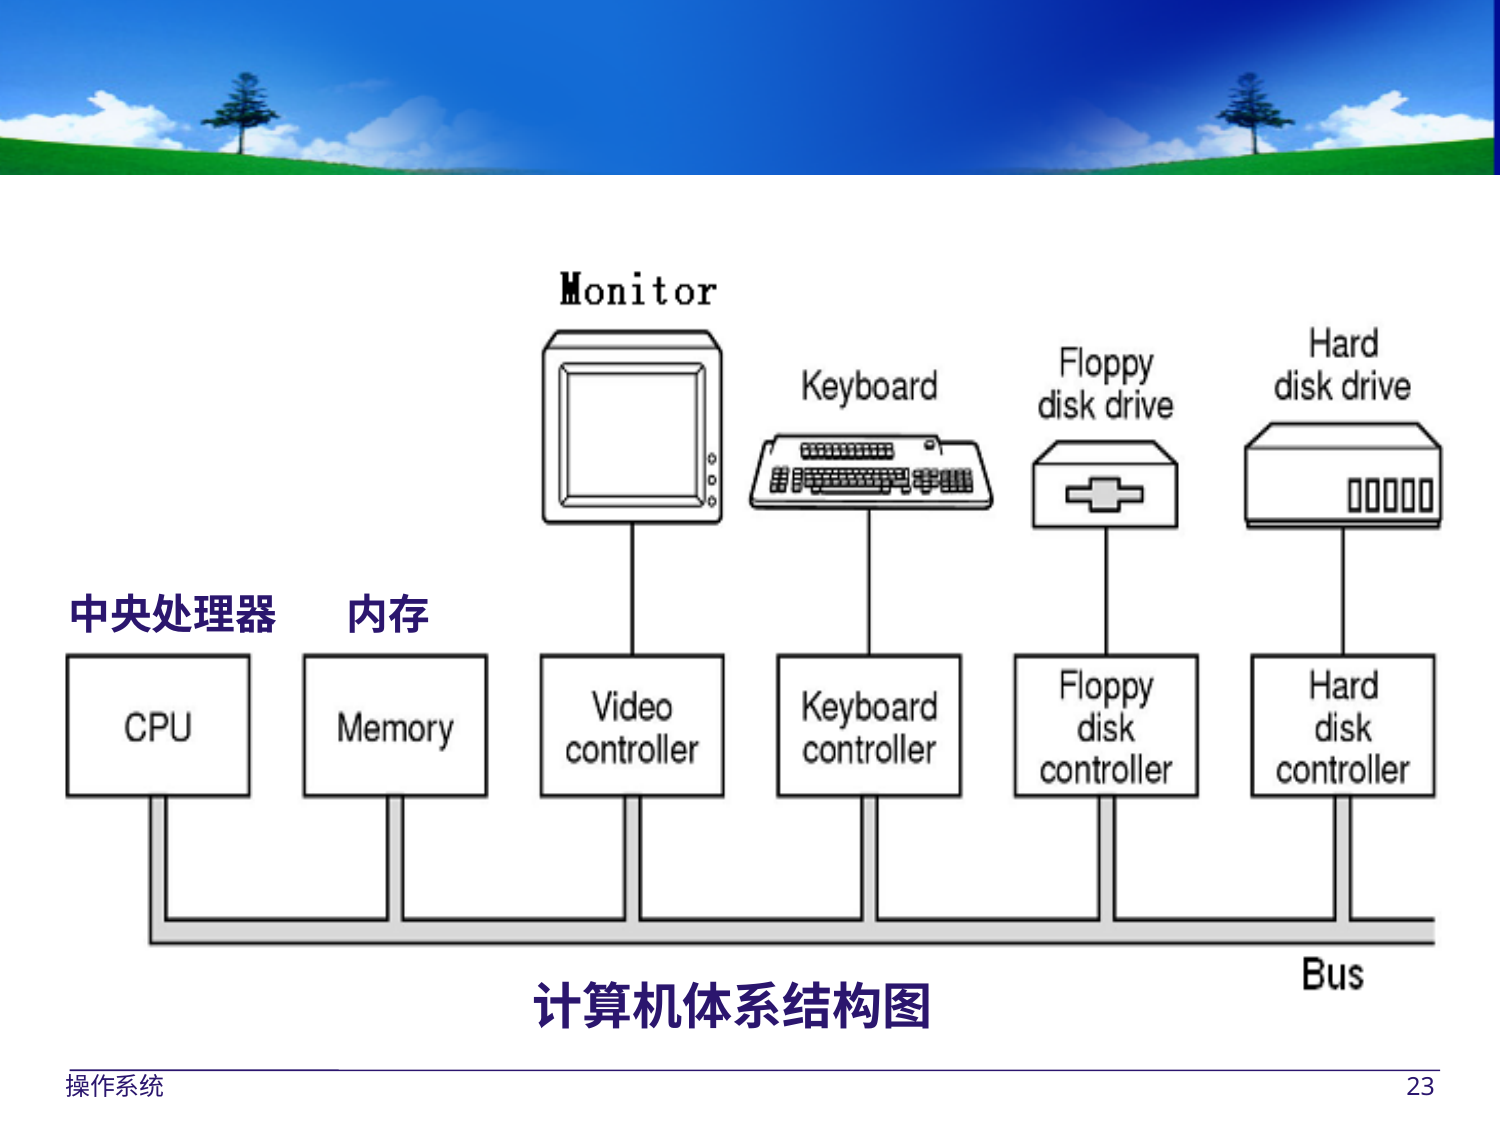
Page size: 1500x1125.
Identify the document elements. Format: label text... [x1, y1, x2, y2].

slide_number 操作系统 [49, 1062, 401, 1116]
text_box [52, 260, 1450, 1013]
picture [0, 0, 1500, 175]
text_box 计算机体系结构图 [517, 1020, 959, 1042]
footer 23 [974, 1062, 1451, 1116]
